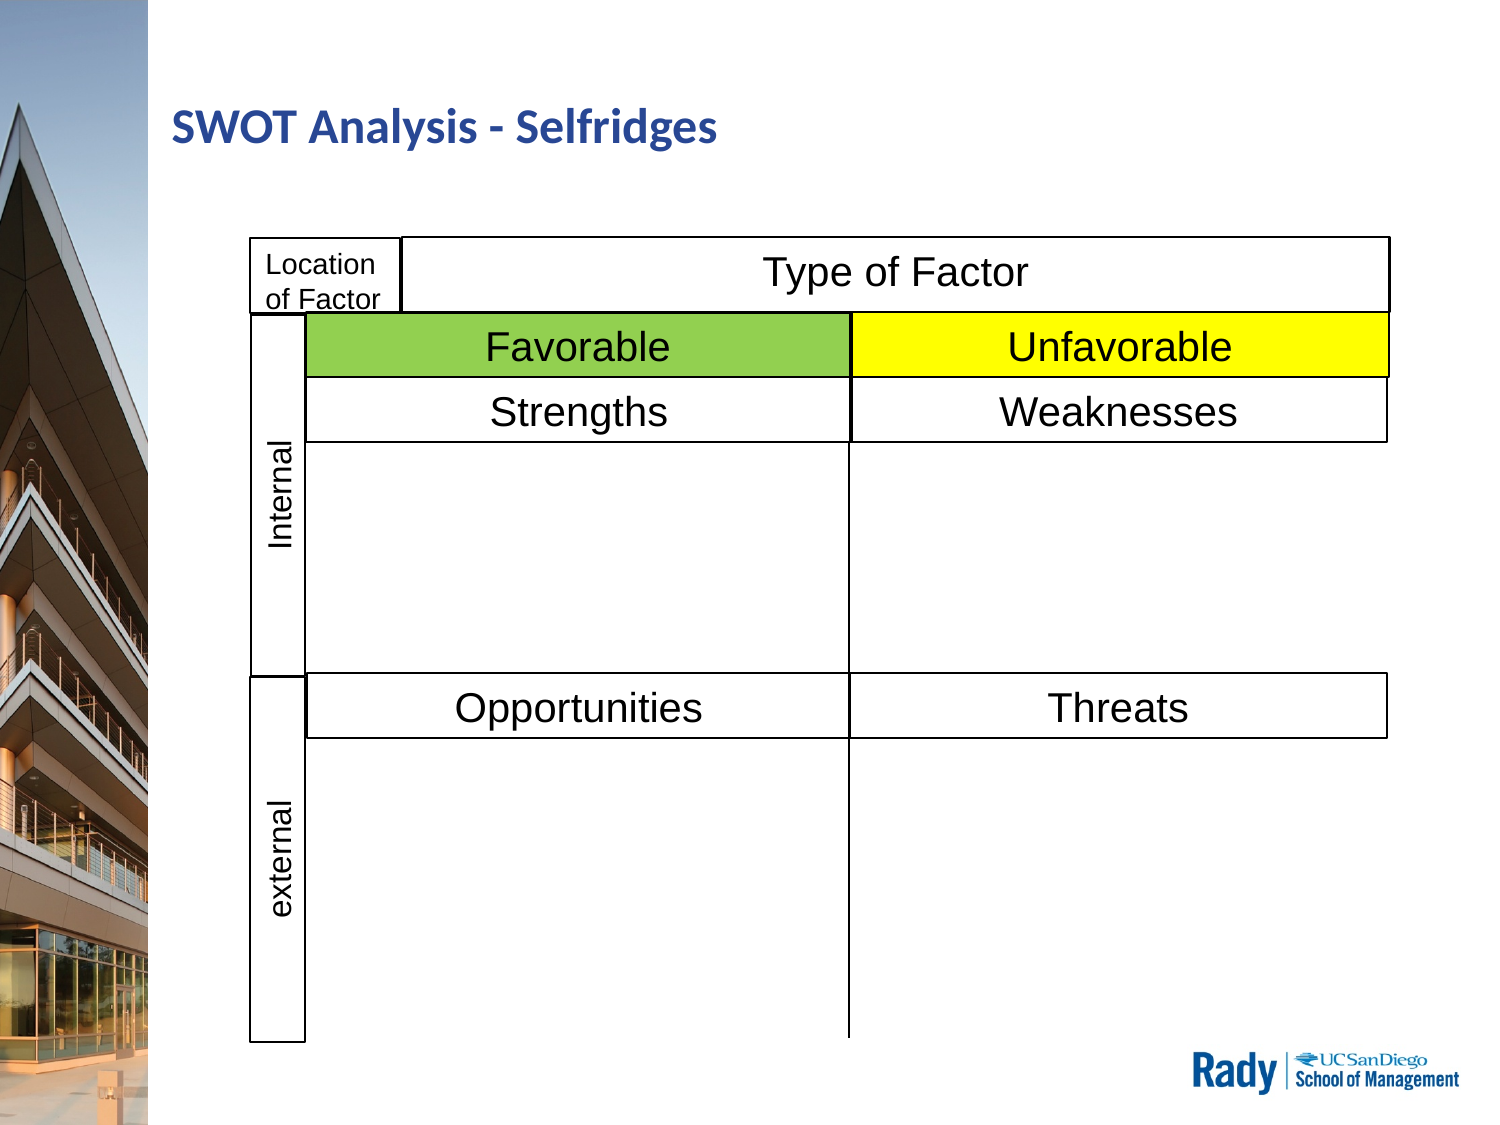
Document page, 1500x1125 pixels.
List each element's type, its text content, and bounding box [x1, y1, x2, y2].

text_box [850, 443, 1388, 1039]
text_box Threats [854, 673, 1387, 738]
text_box Weaknesses [849, 377, 1388, 443]
title SWOT Analysis - Selfridges [156, 29, 1482, 218]
text_box Favorable [306, 312, 850, 377]
text_box Location of Factor [250, 238, 401, 314]
text_box Opportunities [307, 673, 844, 738]
picture [0, 0, 148, 1125]
text_box external [250, 676, 306, 1043]
text_box [306, 443, 848, 1039]
text_box Strengths [306, 377, 849, 443]
picture [1187, 1044, 1463, 1101]
text_box Unfavorable [851, 312, 1390, 377]
text_box Internal [250, 314, 306, 676]
text_box Type of Factor [402, 237, 1390, 313]
